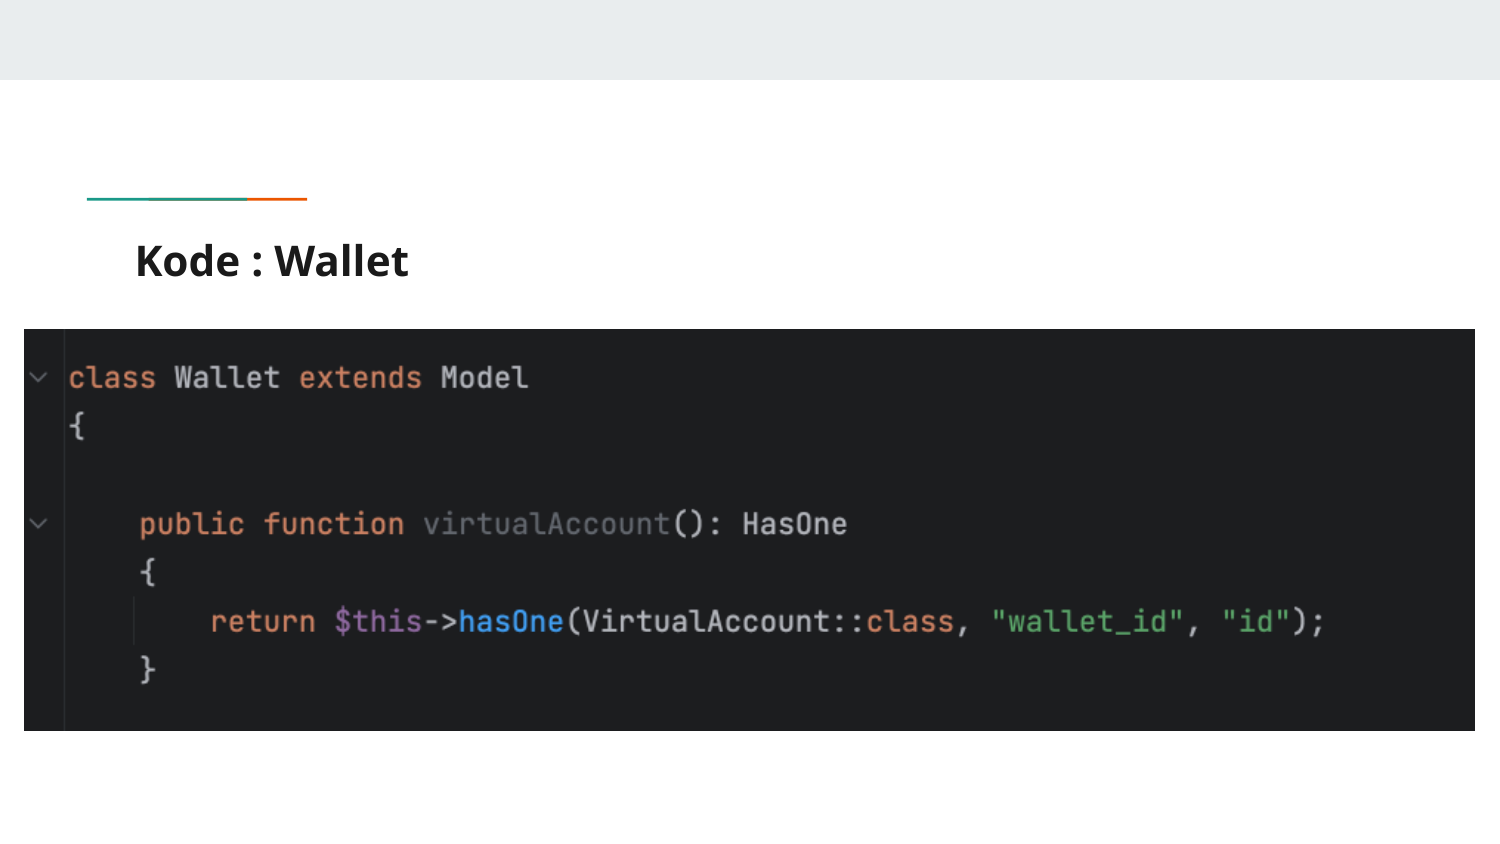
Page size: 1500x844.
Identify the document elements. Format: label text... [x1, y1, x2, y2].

picture [24, 328, 1476, 731]
title Kode : Wallet [119, 216, 1381, 305]
